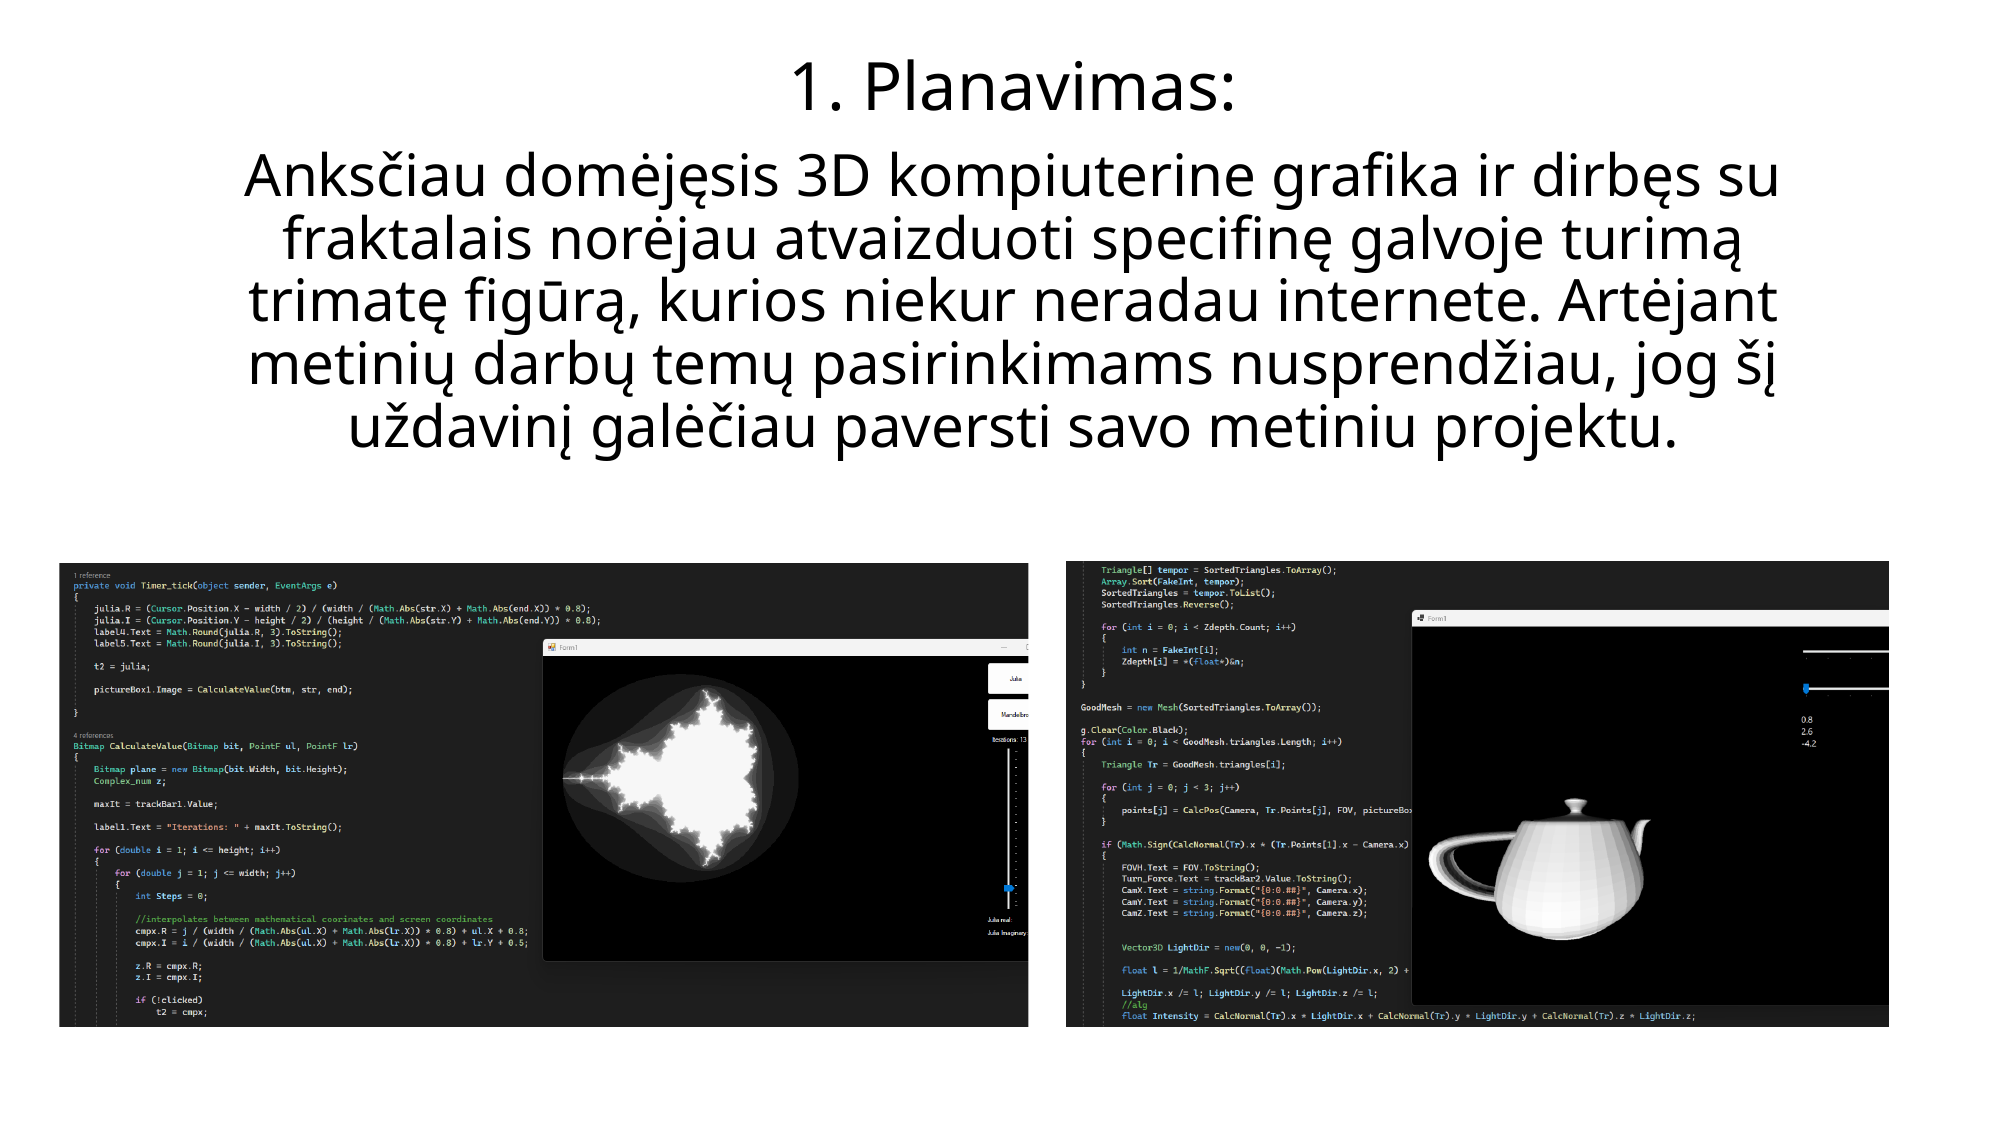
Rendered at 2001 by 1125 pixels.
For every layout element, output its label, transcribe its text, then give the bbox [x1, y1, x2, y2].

picture [1066, 561, 1889, 1028]
picture [59, 563, 1029, 1027]
subtitle 1. Planavimas: Anksčiau domėjęsis 3D kompiuterine grafika ir dirbęs su fraktalais norėjau atvaizduoti specifinę galvoje turimą trimatę figūrą, kurios niekur neradau internete. Artėjant metinių darbų temų pasirinkimams nusprendžiau, jog šį uždavinį galėčiau paversti savo metiniu projektu. [223, 45, 1803, 1021]
